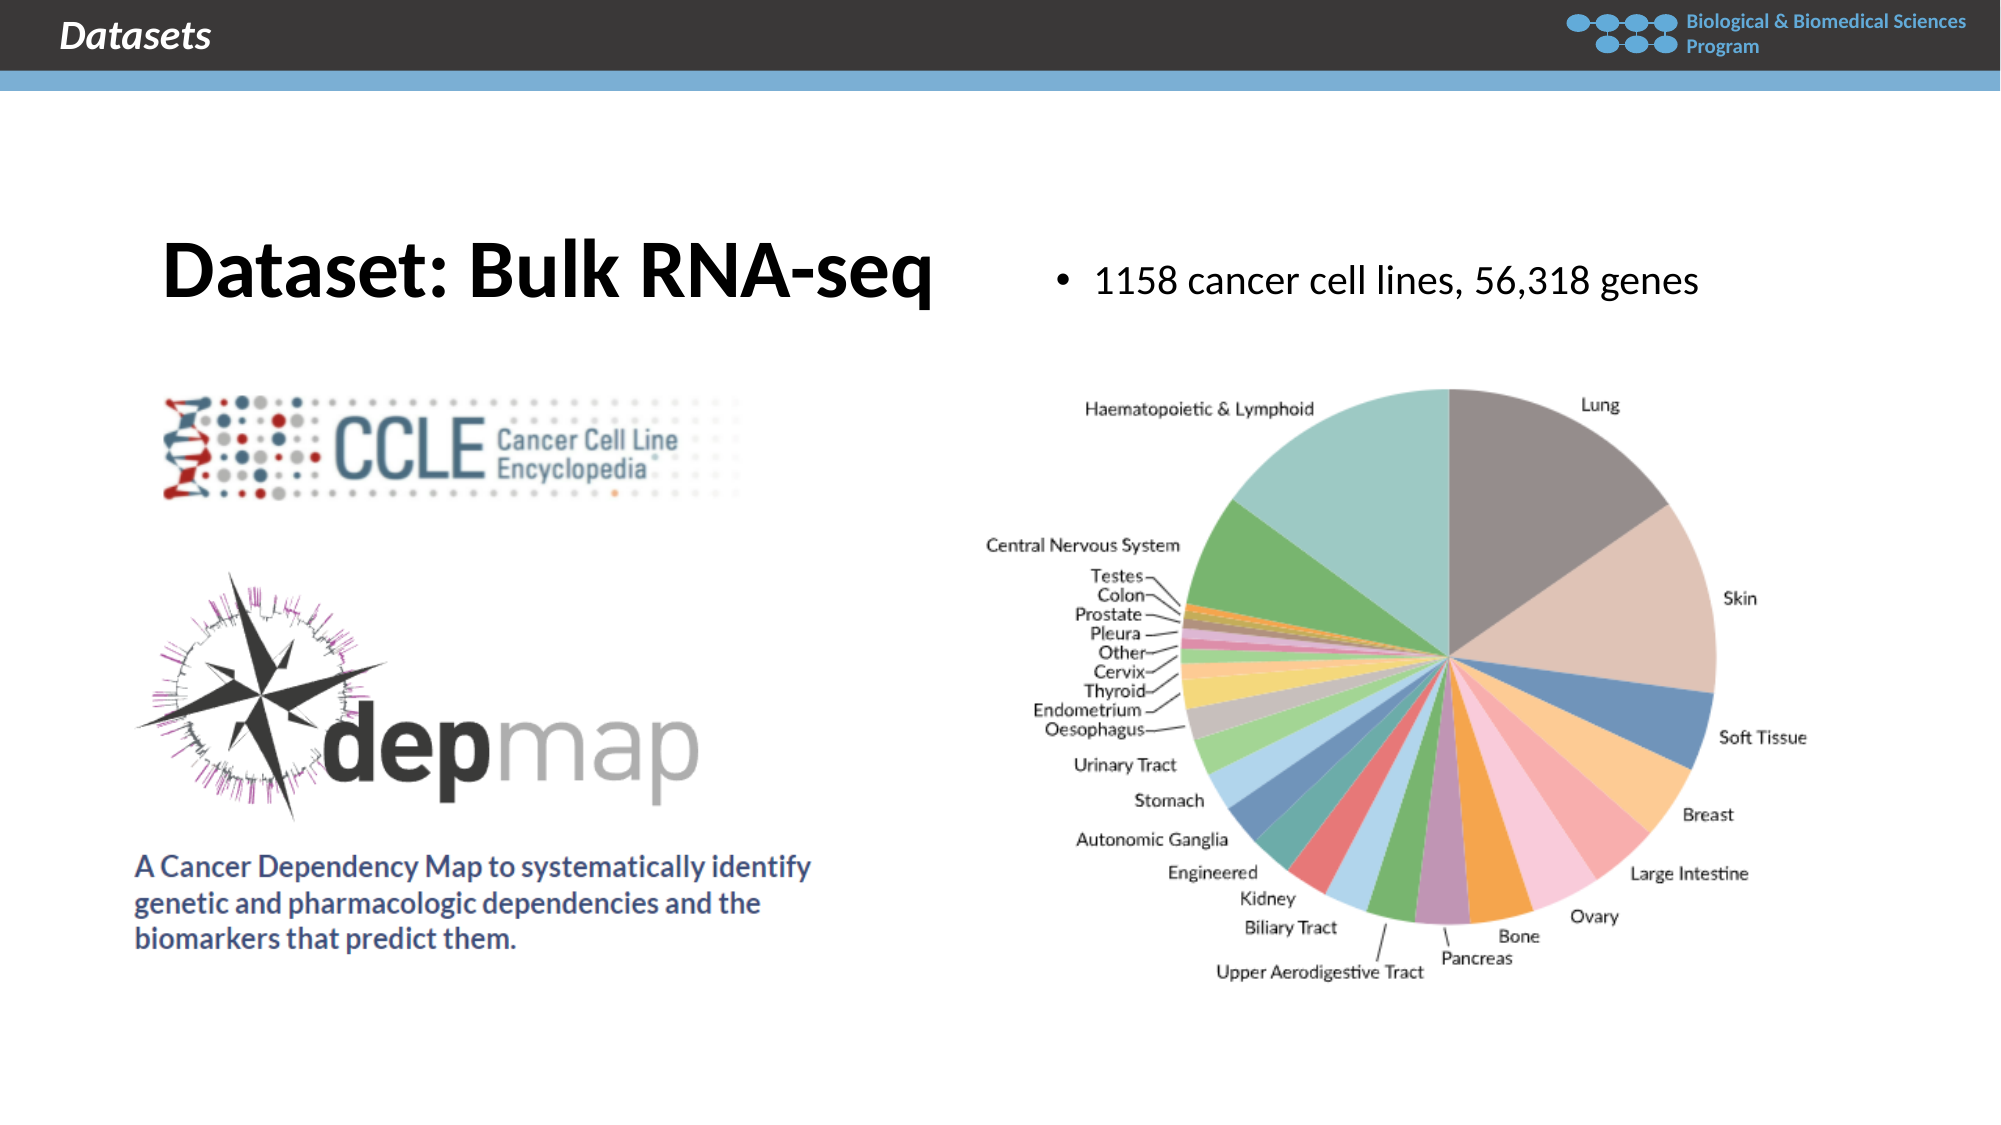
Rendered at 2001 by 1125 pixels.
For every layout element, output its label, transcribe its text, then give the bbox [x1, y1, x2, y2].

picture [77, 557, 834, 971]
text_box 1158 cancer cell lines, 56,318 genes [1031, 172, 1881, 448]
text_box Datasets [44, 0, 306, 65]
picture [145, 376, 766, 520]
text_box Dataset: Bulk RNA-seq [147, 132, 996, 408]
picture [960, 376, 1822, 993]
